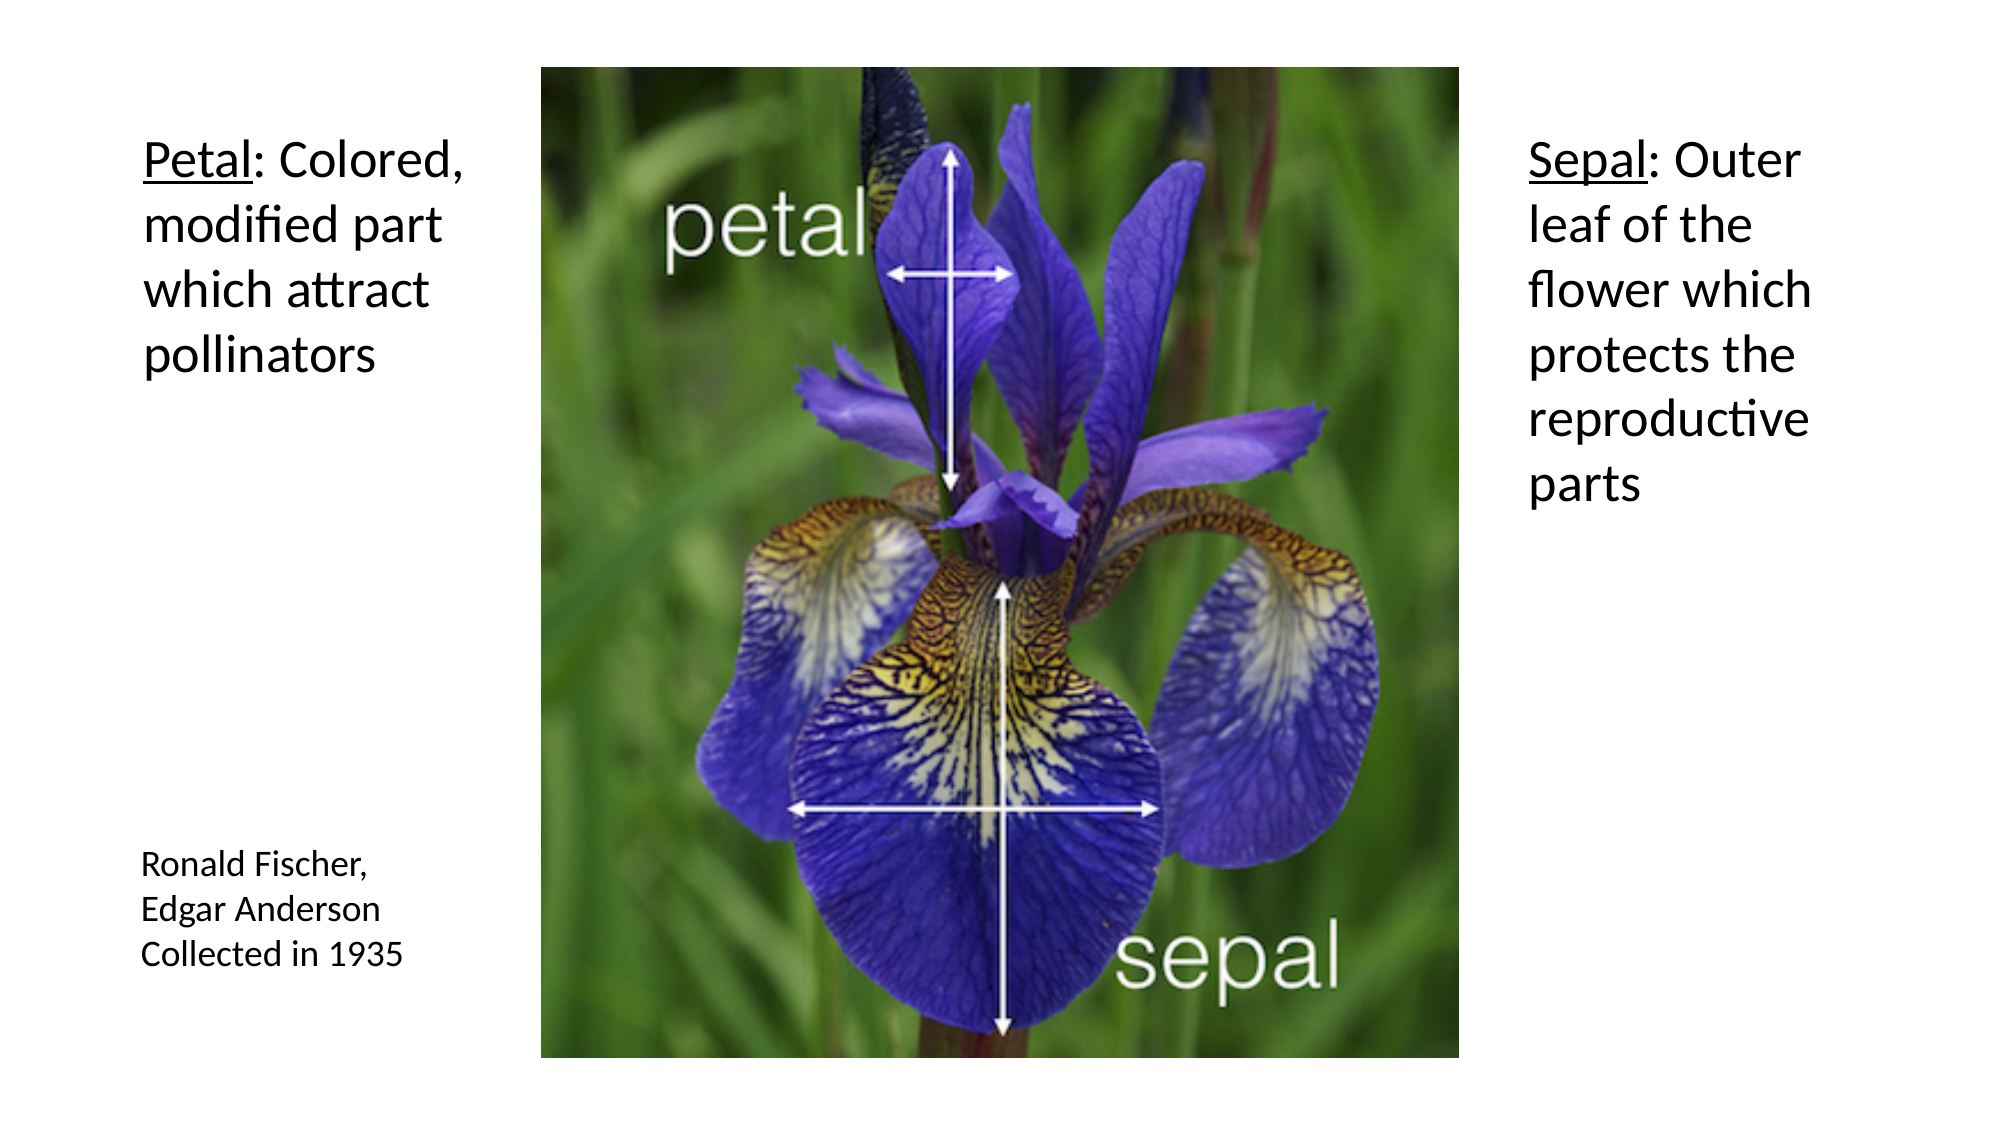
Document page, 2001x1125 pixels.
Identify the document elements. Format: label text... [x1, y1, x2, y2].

text_box Ronald Fischer, Edgar Anderson Collected in 1935 [126, 831, 442, 982]
picture [541, 67, 1459, 1058]
text_box Petal: Colored, modified part which attract pollinators [128, 115, 486, 391]
text_box Sepal: Outer leaf of the flower which protects the reproductive parts [1514, 115, 1872, 521]
